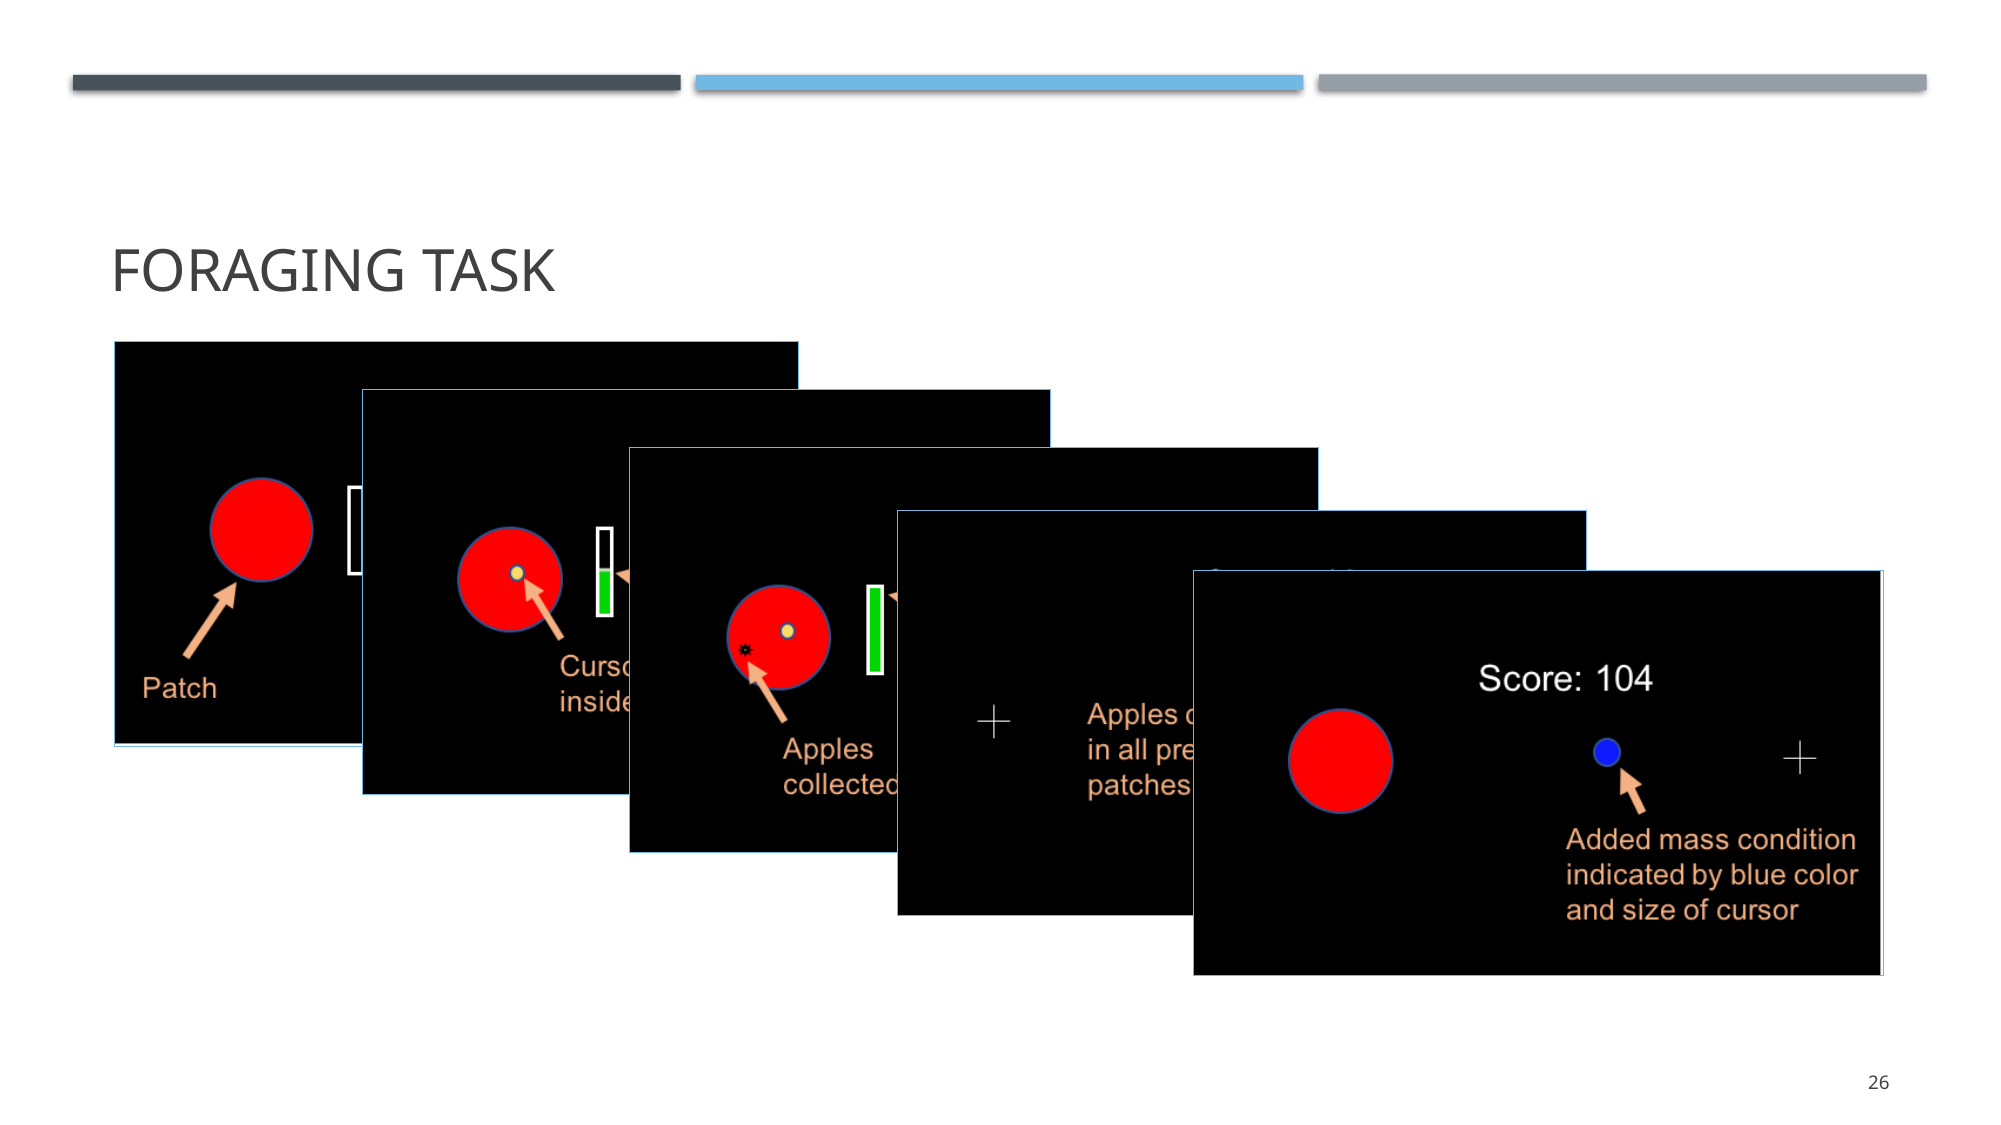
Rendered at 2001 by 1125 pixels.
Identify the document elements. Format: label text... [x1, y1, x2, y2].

picture [114, 341, 1884, 977]
slide_number 26 [1732, 1053, 1905, 1114]
title Foraging task [95, 115, 1905, 311]
